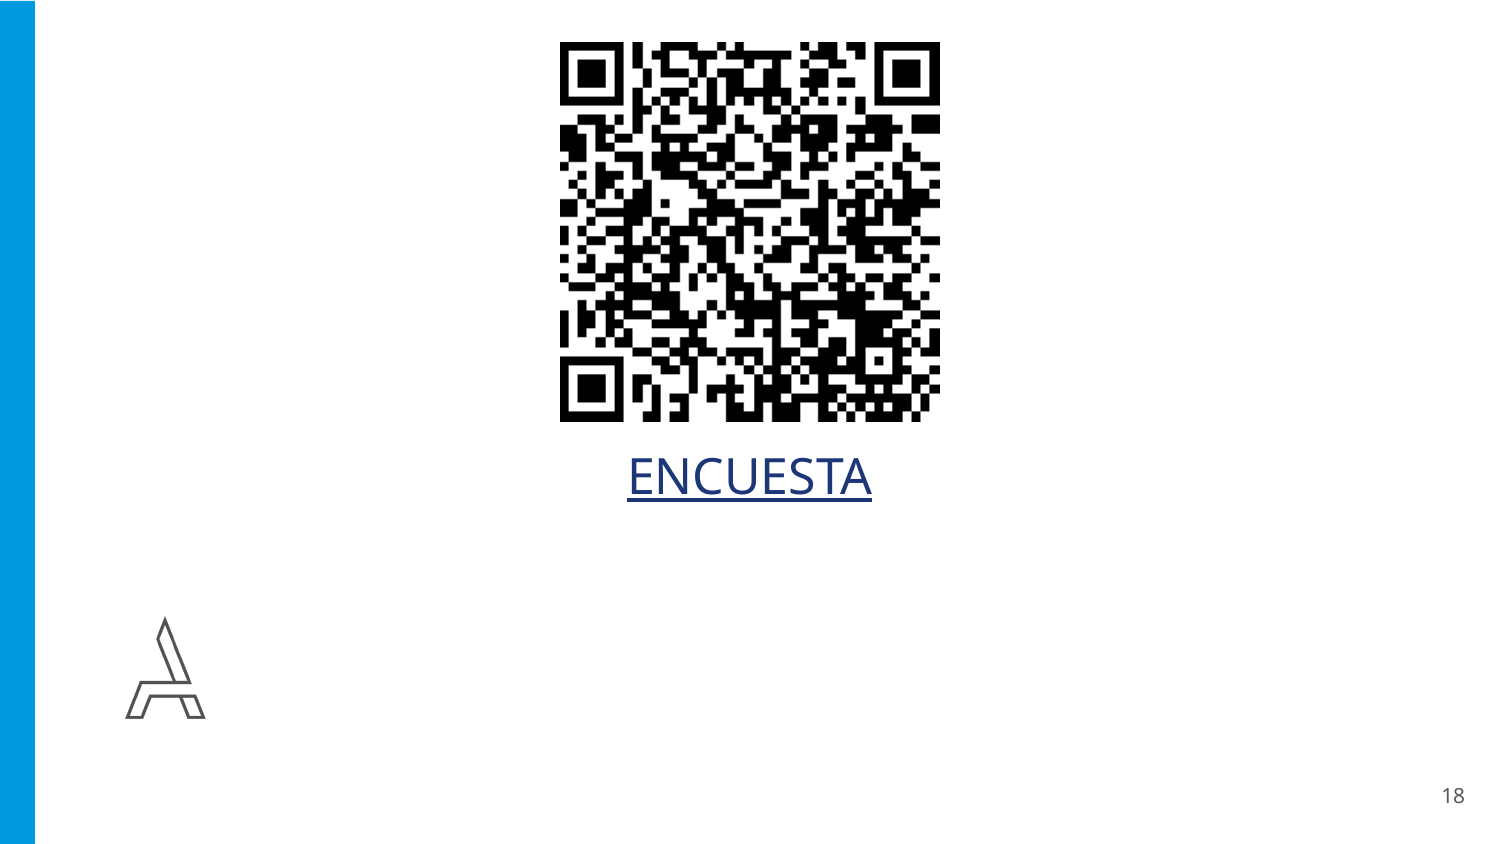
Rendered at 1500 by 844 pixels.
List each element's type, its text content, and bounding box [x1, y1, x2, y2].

picture [559, 41, 940, 423]
slide_number ‹#› [1389, 764, 1480, 830]
text_box ENCUESTA [451, 429, 1049, 561]
picture [124, 616, 206, 719]
text_box [0, 0, 35, 844]
